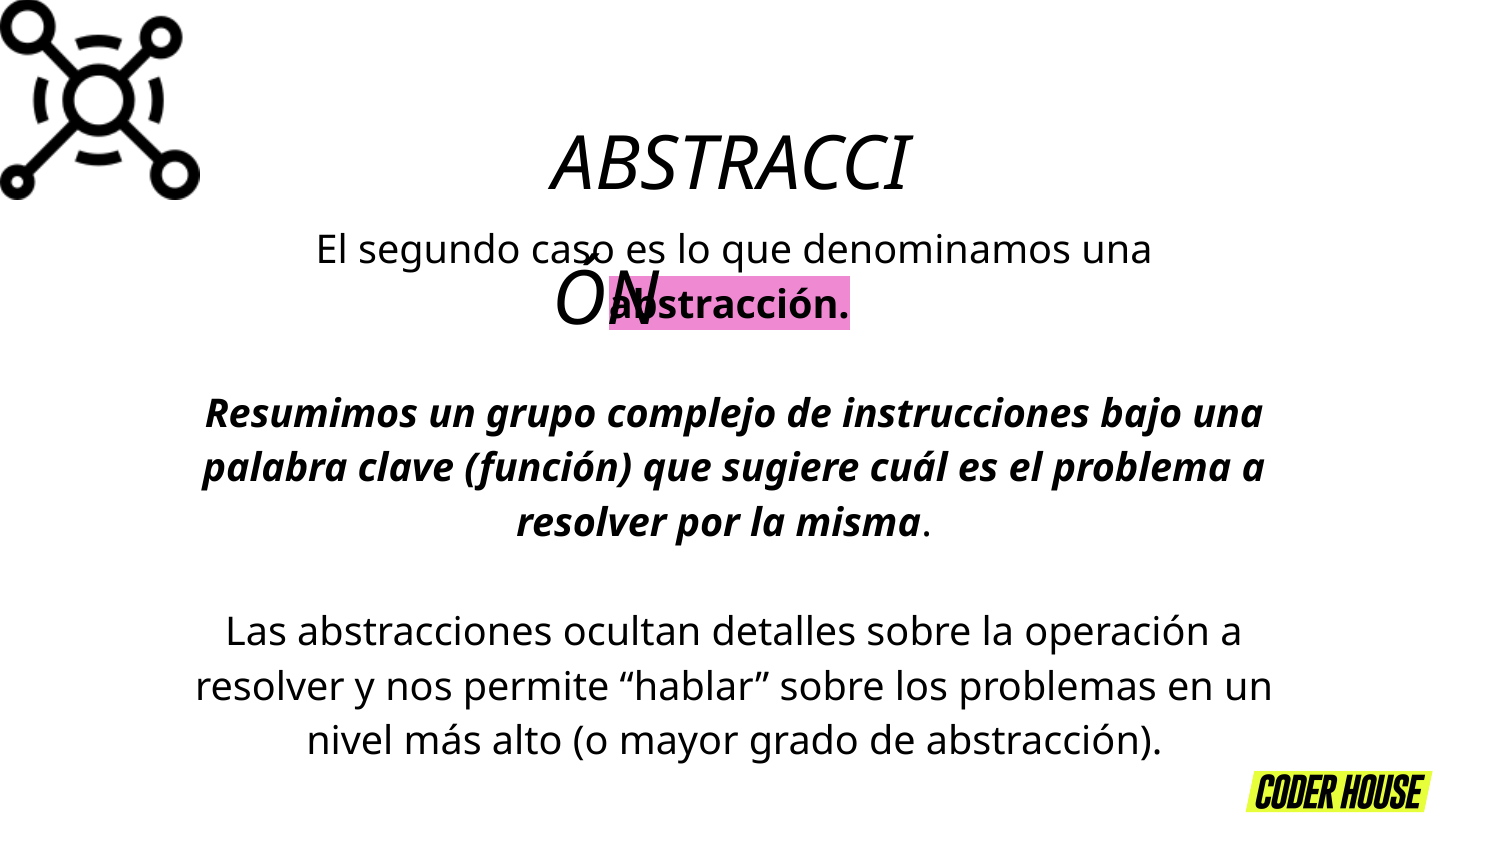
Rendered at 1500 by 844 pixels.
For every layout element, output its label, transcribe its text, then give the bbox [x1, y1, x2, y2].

text_box ABSTRACCIÓN [537, 54, 962, 163]
text_box El segundo caso es lo que denominamos una abstracción. Resumimos un grupo complejo de instrucciones bajo una palabra clave (función) que sugiere cuál es el problema a resolver por la misma. Las abstracciones ocultan detalles sobre la operación a resolver y nos permite “hablar” sobre los problemas en un nivel más alto (o mayor grado de abstracción). [179, 201, 1290, 355]
picture [0, 0, 201, 201]
picture [1241, 764, 1437, 819]
